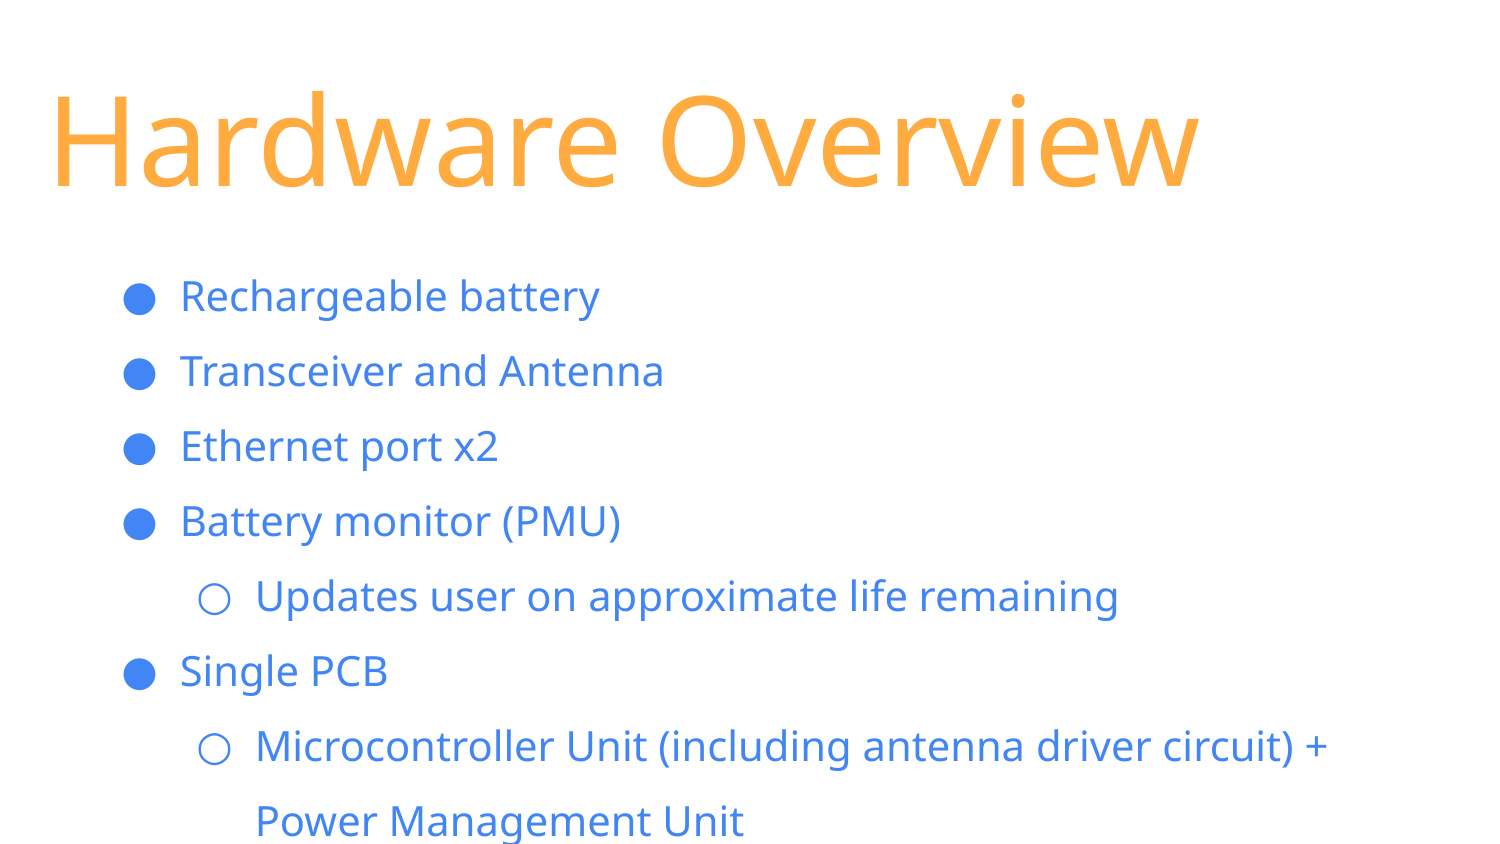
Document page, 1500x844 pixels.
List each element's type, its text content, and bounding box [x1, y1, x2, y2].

list Rechargeable battery Transceiver and Antenna Ethernet port x2 Battery monitor (PMU) Updates user on approximate life remaining Single PCB Microcontroller Unit (including antenna driver circuit) + Power Management Unit [89, 229, 1428, 787]
title Hardware Overview [31, 46, 1363, 218]
